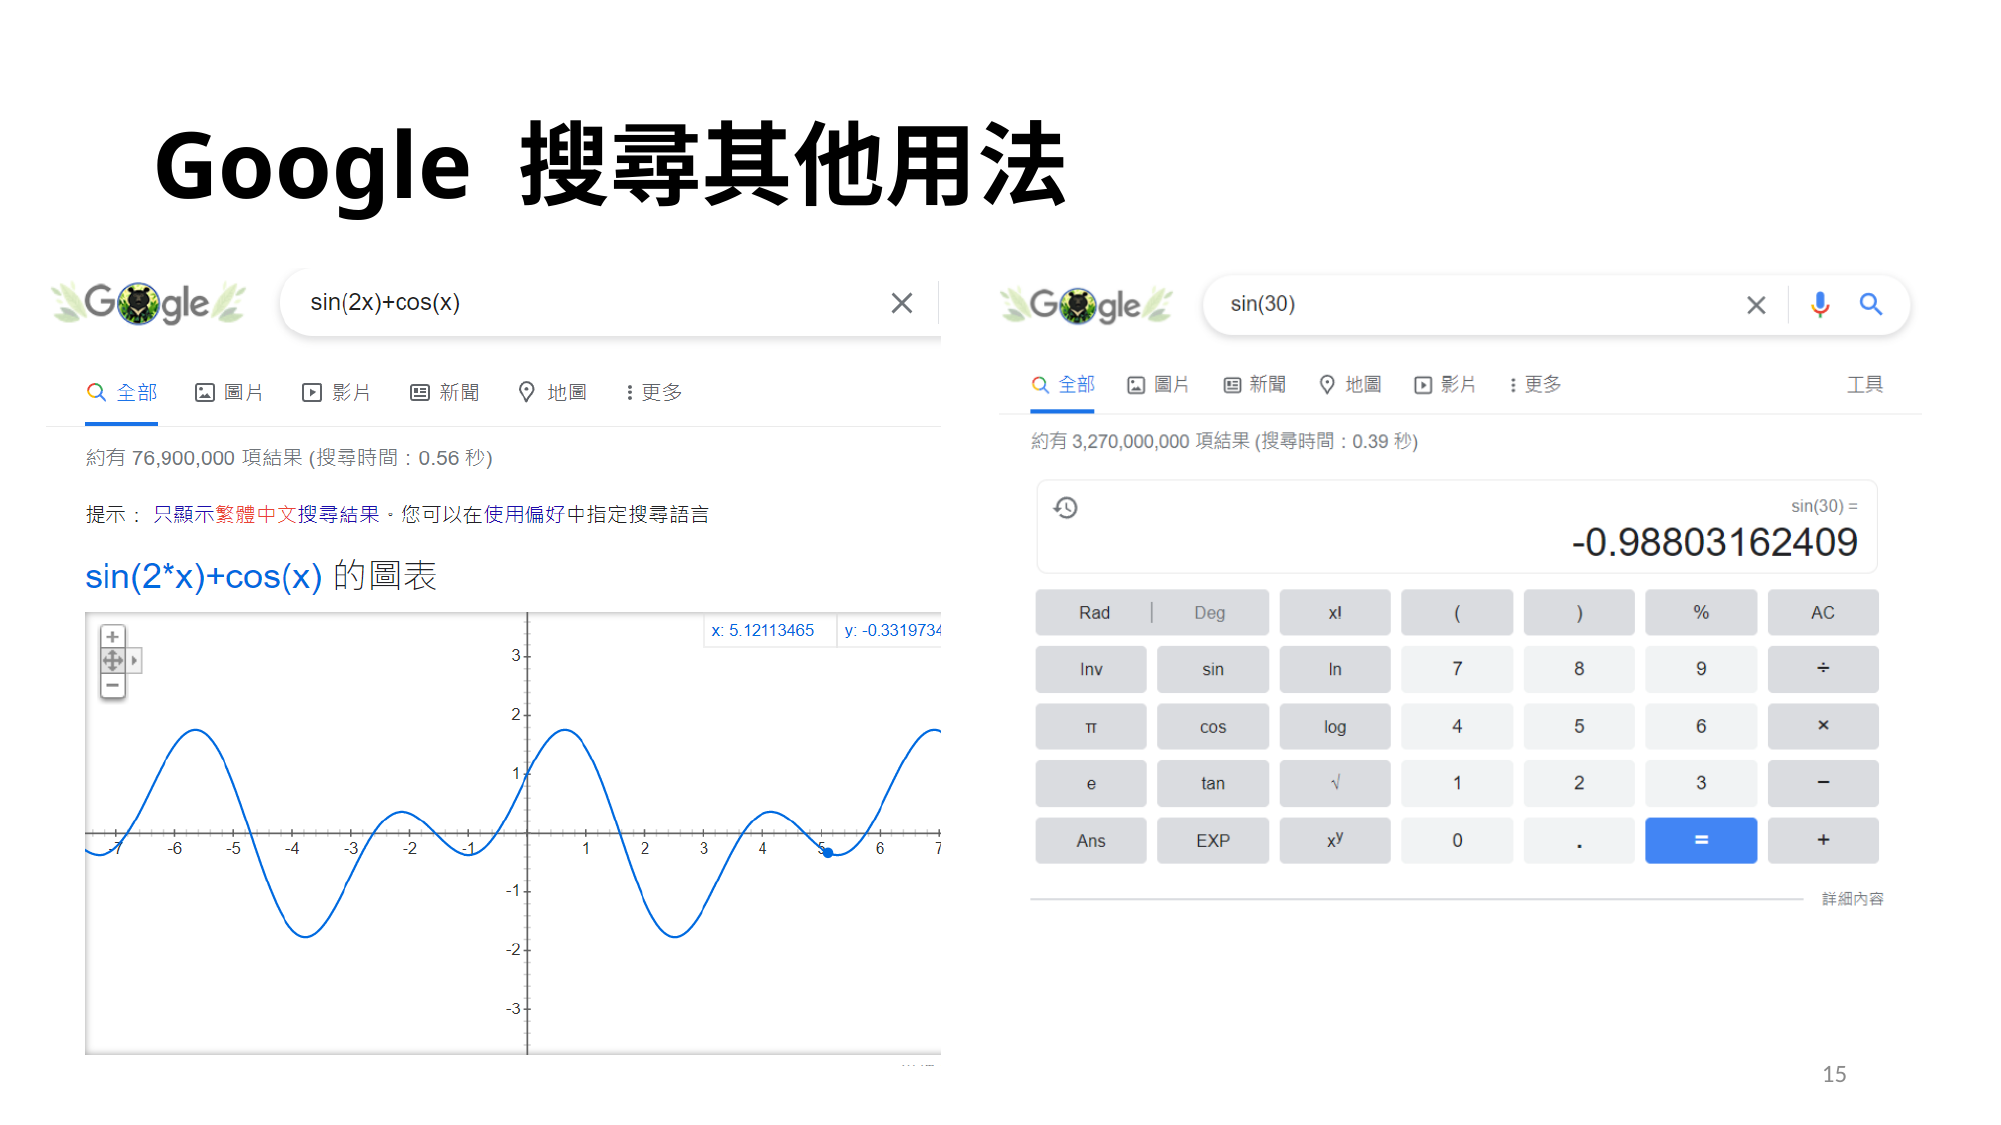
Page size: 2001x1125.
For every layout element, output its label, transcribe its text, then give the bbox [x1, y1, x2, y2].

picture [46, 268, 941, 1066]
slide_number 15 [1412, 1042, 1863, 1103]
title Google 搜尋其他用法 [137, 59, 1863, 278]
picture [999, 268, 1922, 939]
